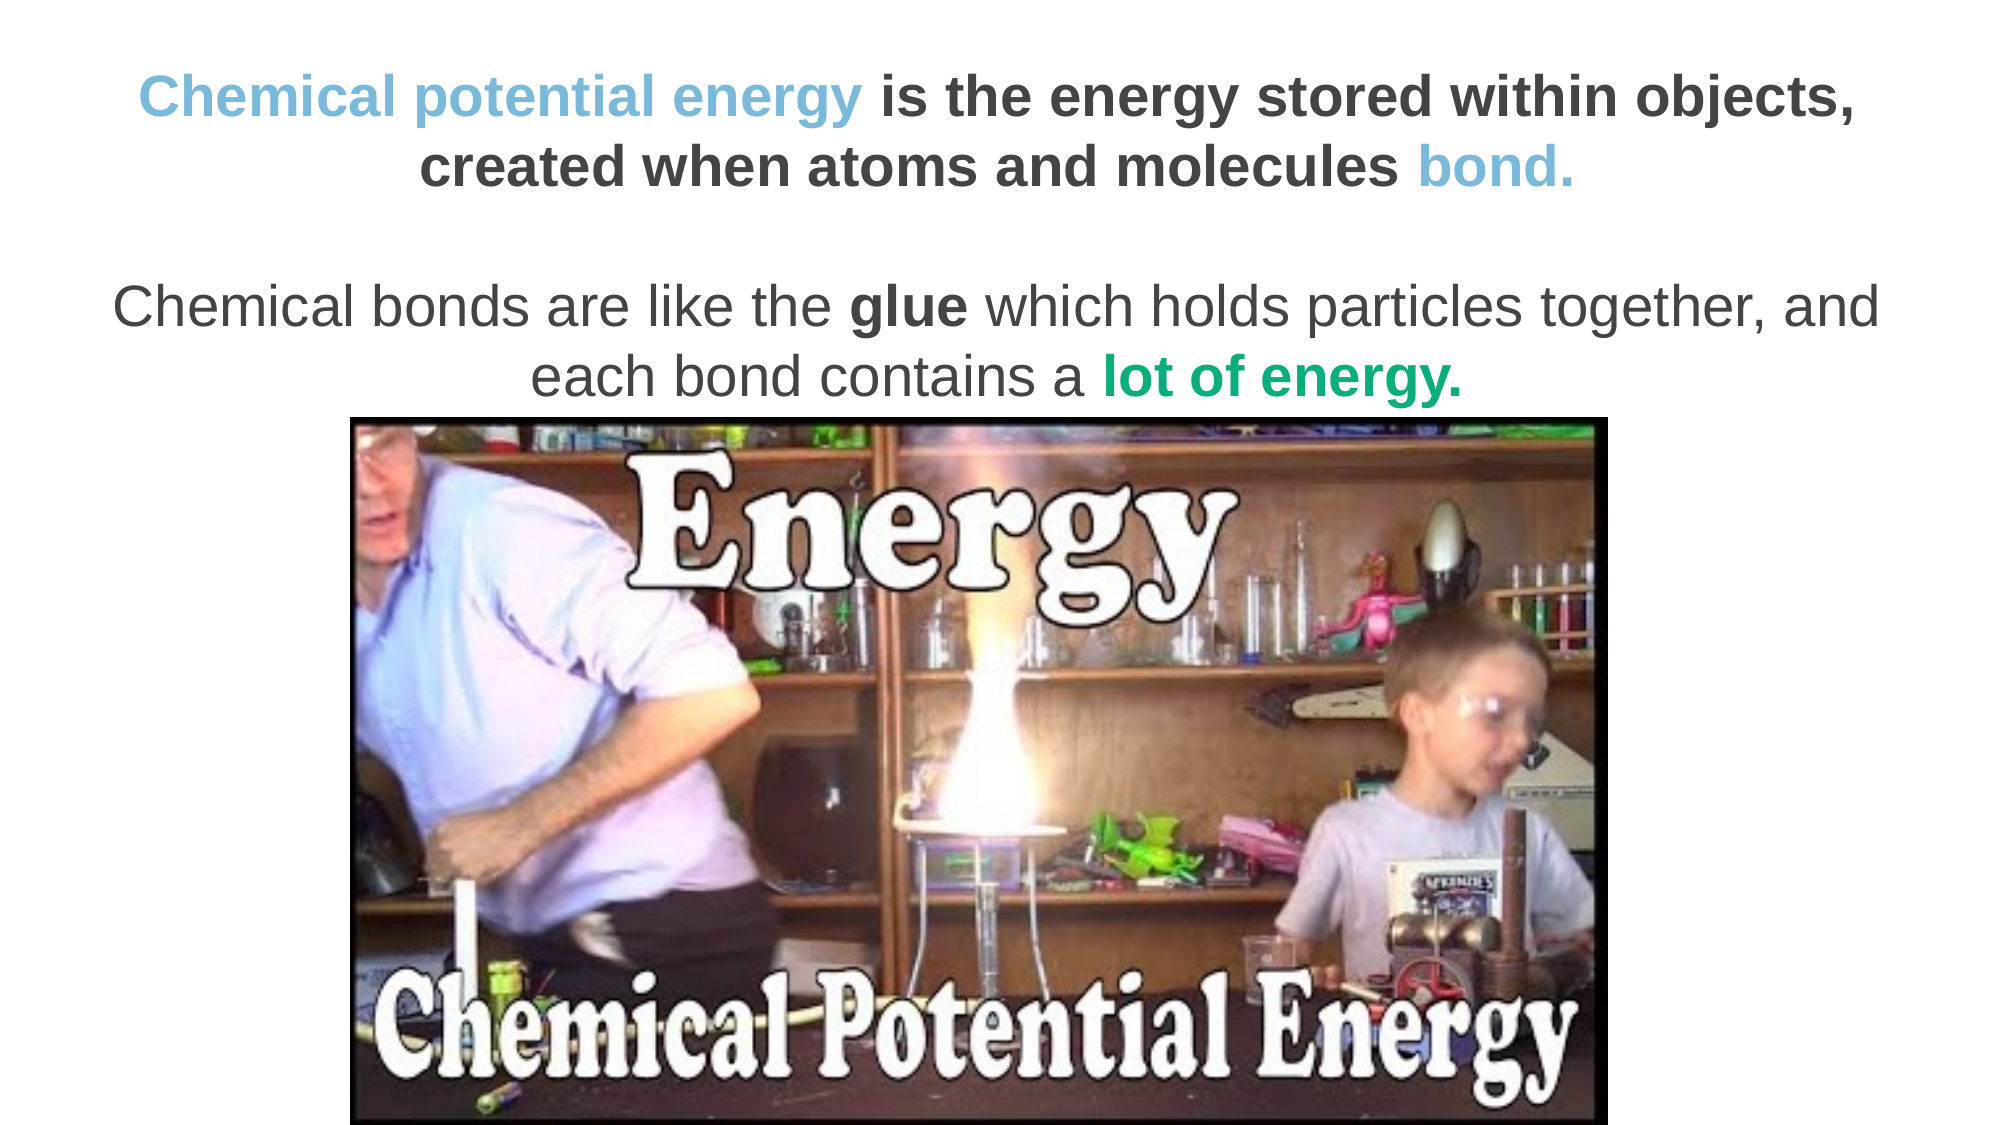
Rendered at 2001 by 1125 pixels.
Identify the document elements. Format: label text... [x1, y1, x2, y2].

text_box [349, 416, 1609, 1125]
text_box Chemical potential energy is the energy stored within objects, created when atoms and molecules bond. Chemical bonds are like the glue which holds particles together, and each bond contains a lot of energy. [82, 50, 1913, 486]
